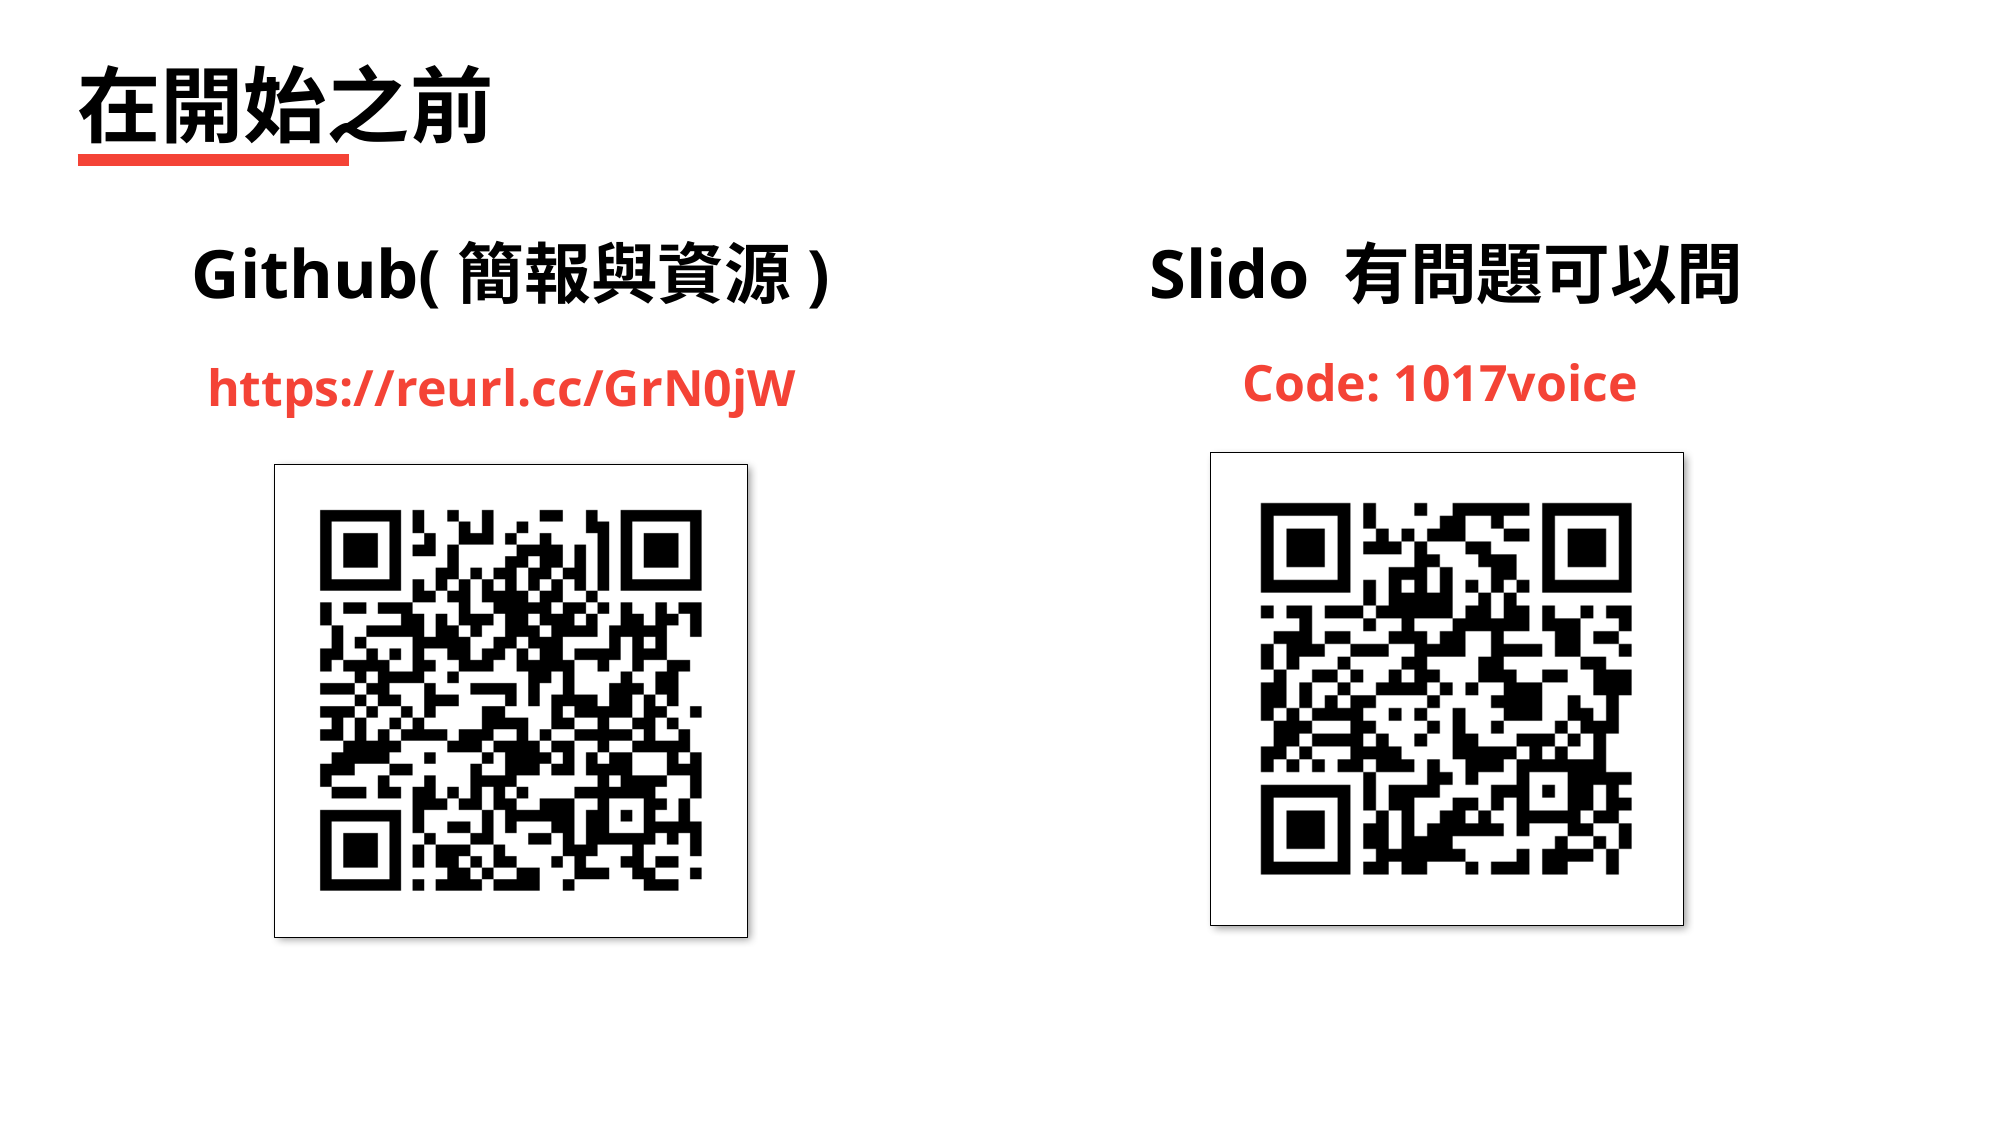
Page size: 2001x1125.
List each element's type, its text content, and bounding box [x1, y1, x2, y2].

text_box Code: 1017voice [1227, 343, 1653, 419]
text_box Slido 有問題可以問 [1134, 224, 1759, 319]
picture [274, 464, 748, 937]
text_box https://reurl.cc/GrN0jW [192, 348, 830, 424]
picture [1210, 452, 1683, 926]
text_box Github(簡報與資源) [177, 224, 845, 319]
text_box 在開始之前 [62, 45, 509, 161]
